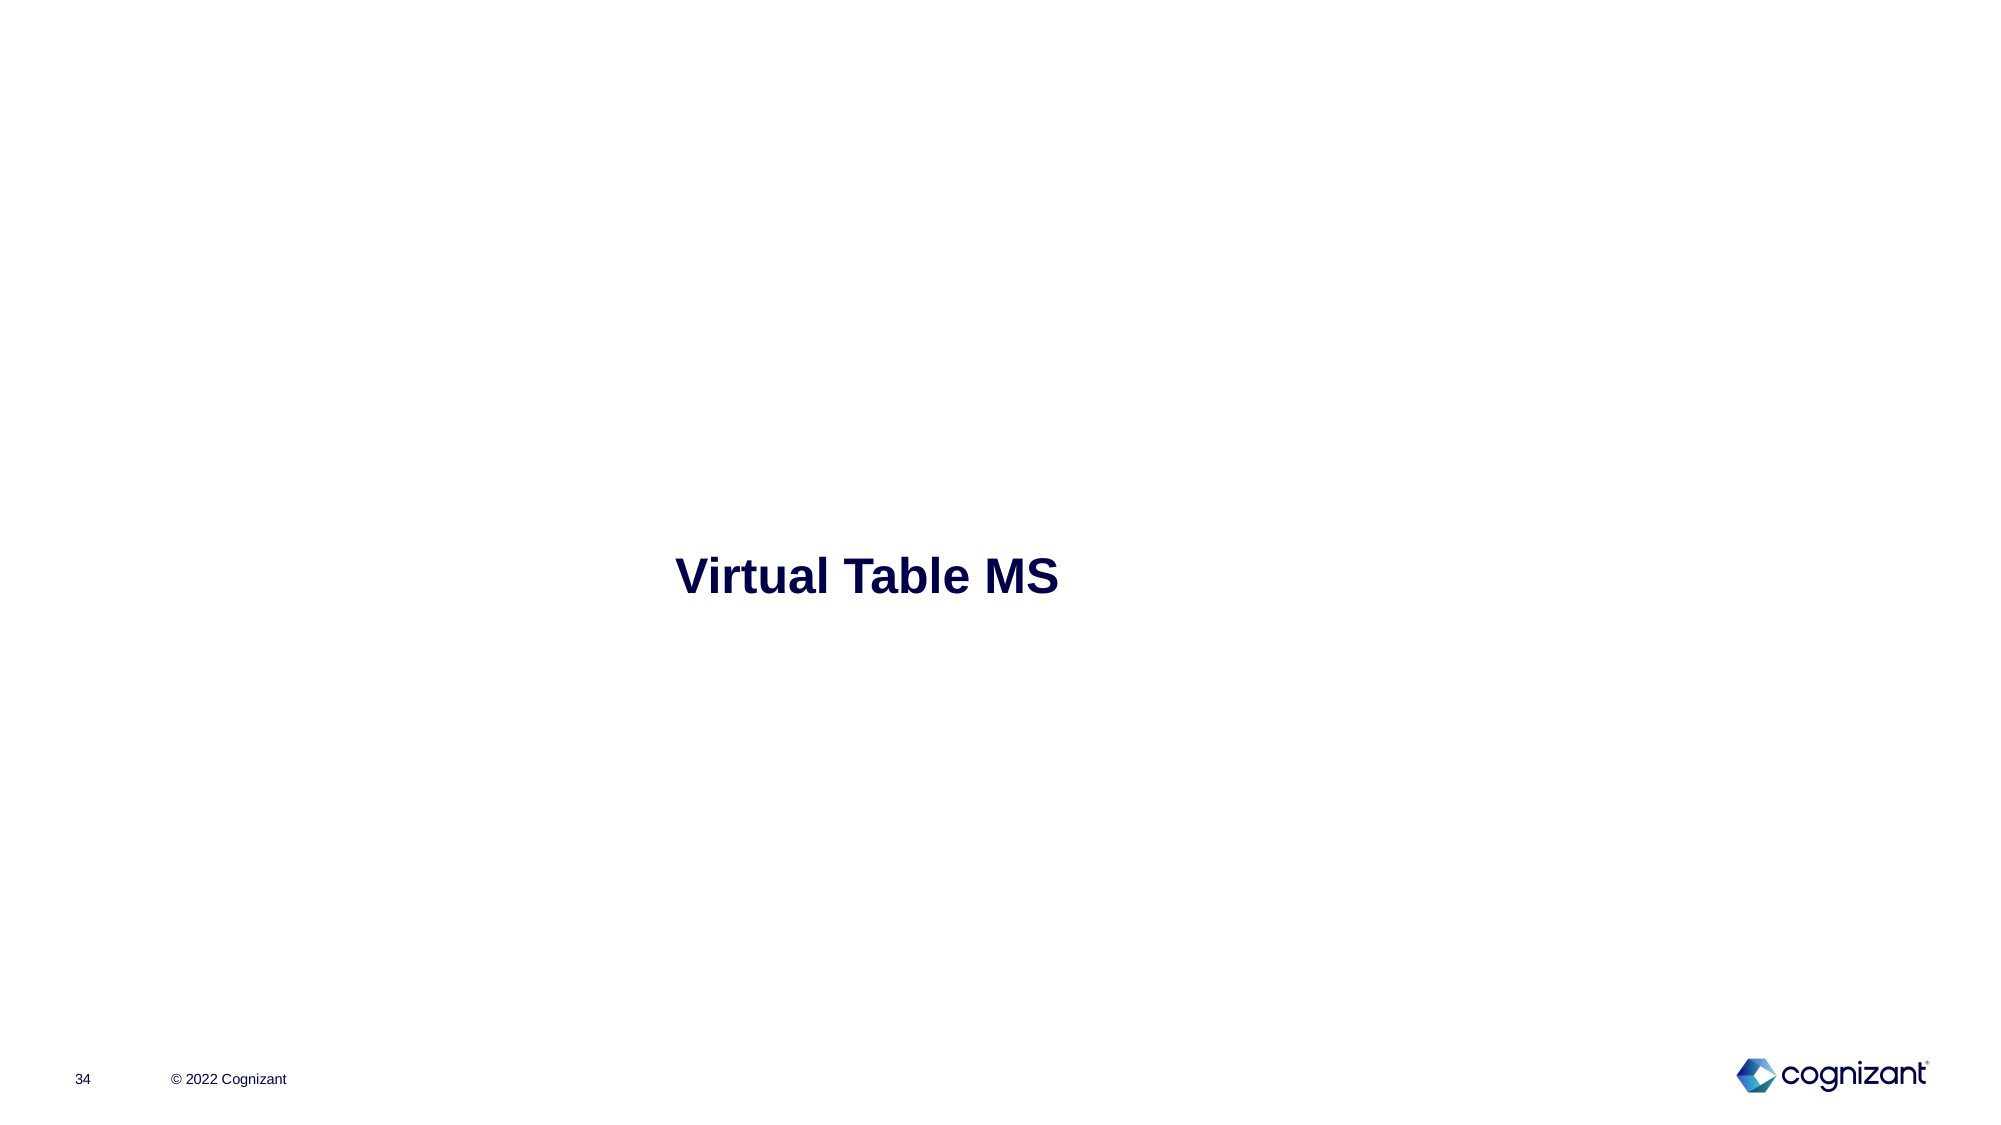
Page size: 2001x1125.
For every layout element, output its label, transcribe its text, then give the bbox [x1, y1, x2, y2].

picture [1719, 1042, 1943, 1109]
footer © 2022 Cognizant [171, 1056, 368, 1088]
title Virtual Table MS [675, 543, 2000, 594]
slide_number 34 [75, 1056, 133, 1088]
